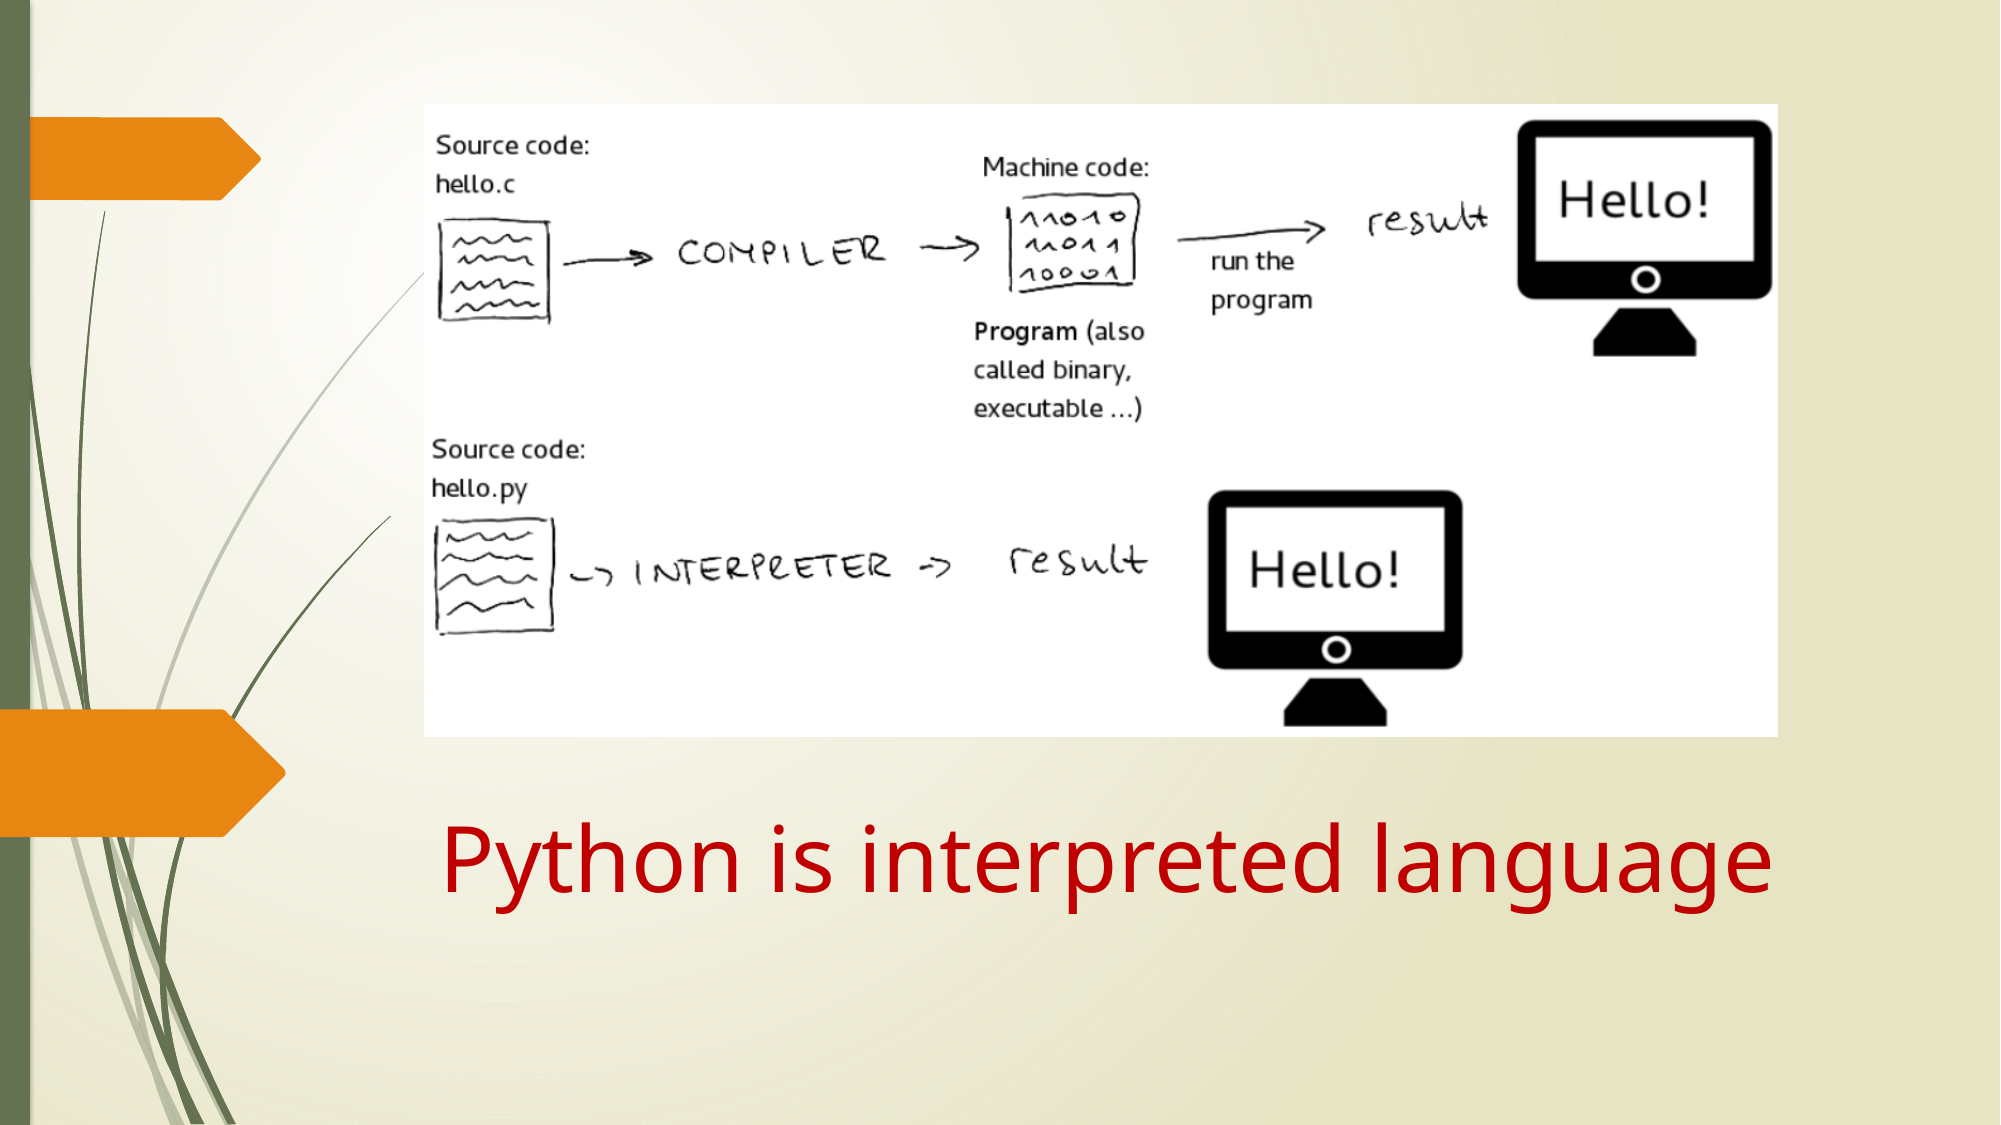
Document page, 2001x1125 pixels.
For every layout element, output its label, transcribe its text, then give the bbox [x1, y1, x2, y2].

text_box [395, 37, 468, 1125]
picture [424, 103, 1778, 737]
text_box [4, 0, 392, 1125]
title Python is interpreted language [472, 783, 1888, 919]
